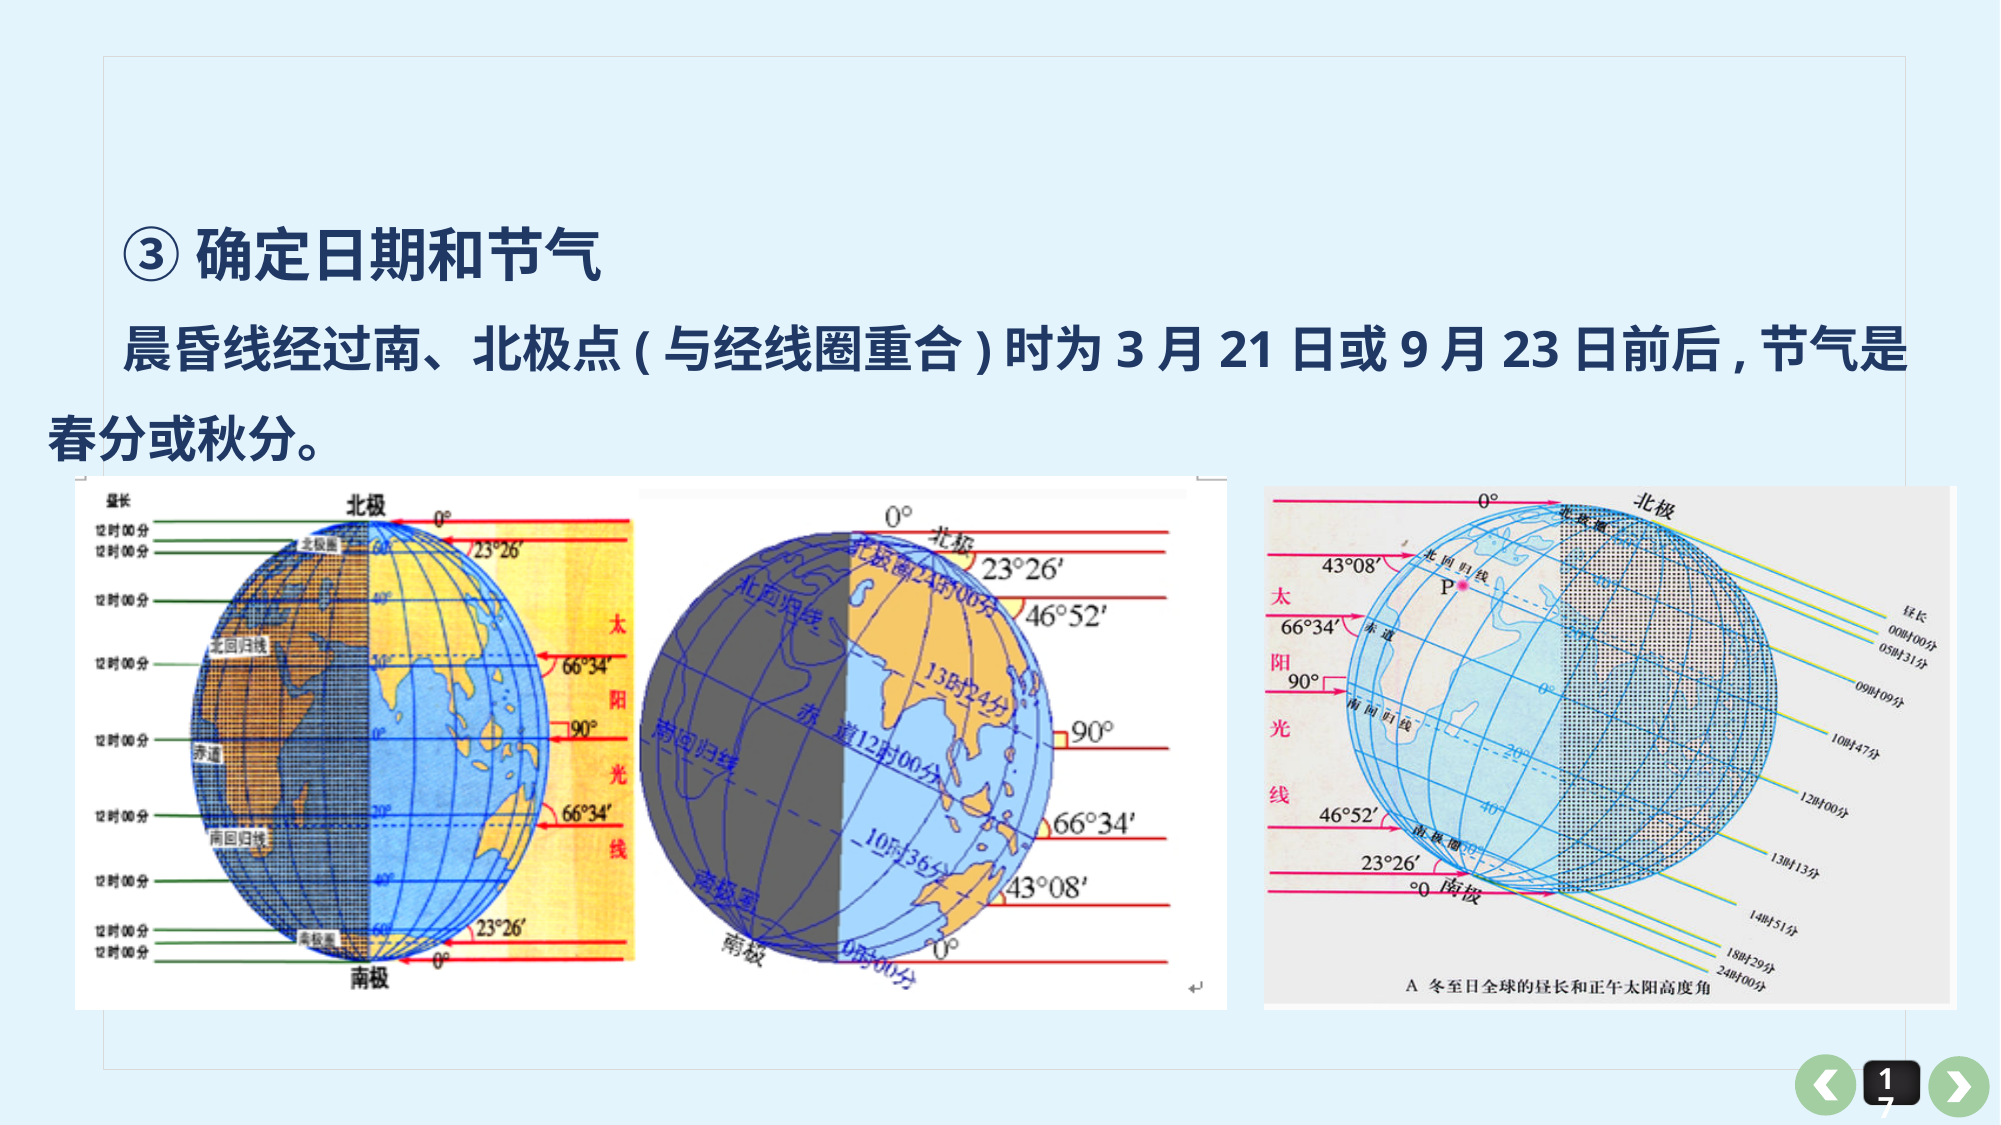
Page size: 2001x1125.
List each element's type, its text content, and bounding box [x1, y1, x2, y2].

text_box ③确定日期和节气 晨昏线经过南、北极点(与经线圈重合)时为3月21日或9月23日前后,节气是春分或秋分。 [32, 175, 1957, 476]
picture [75, 476, 1227, 1010]
picture [1860, 1056, 1925, 1110]
picture [1264, 486, 1957, 1010]
